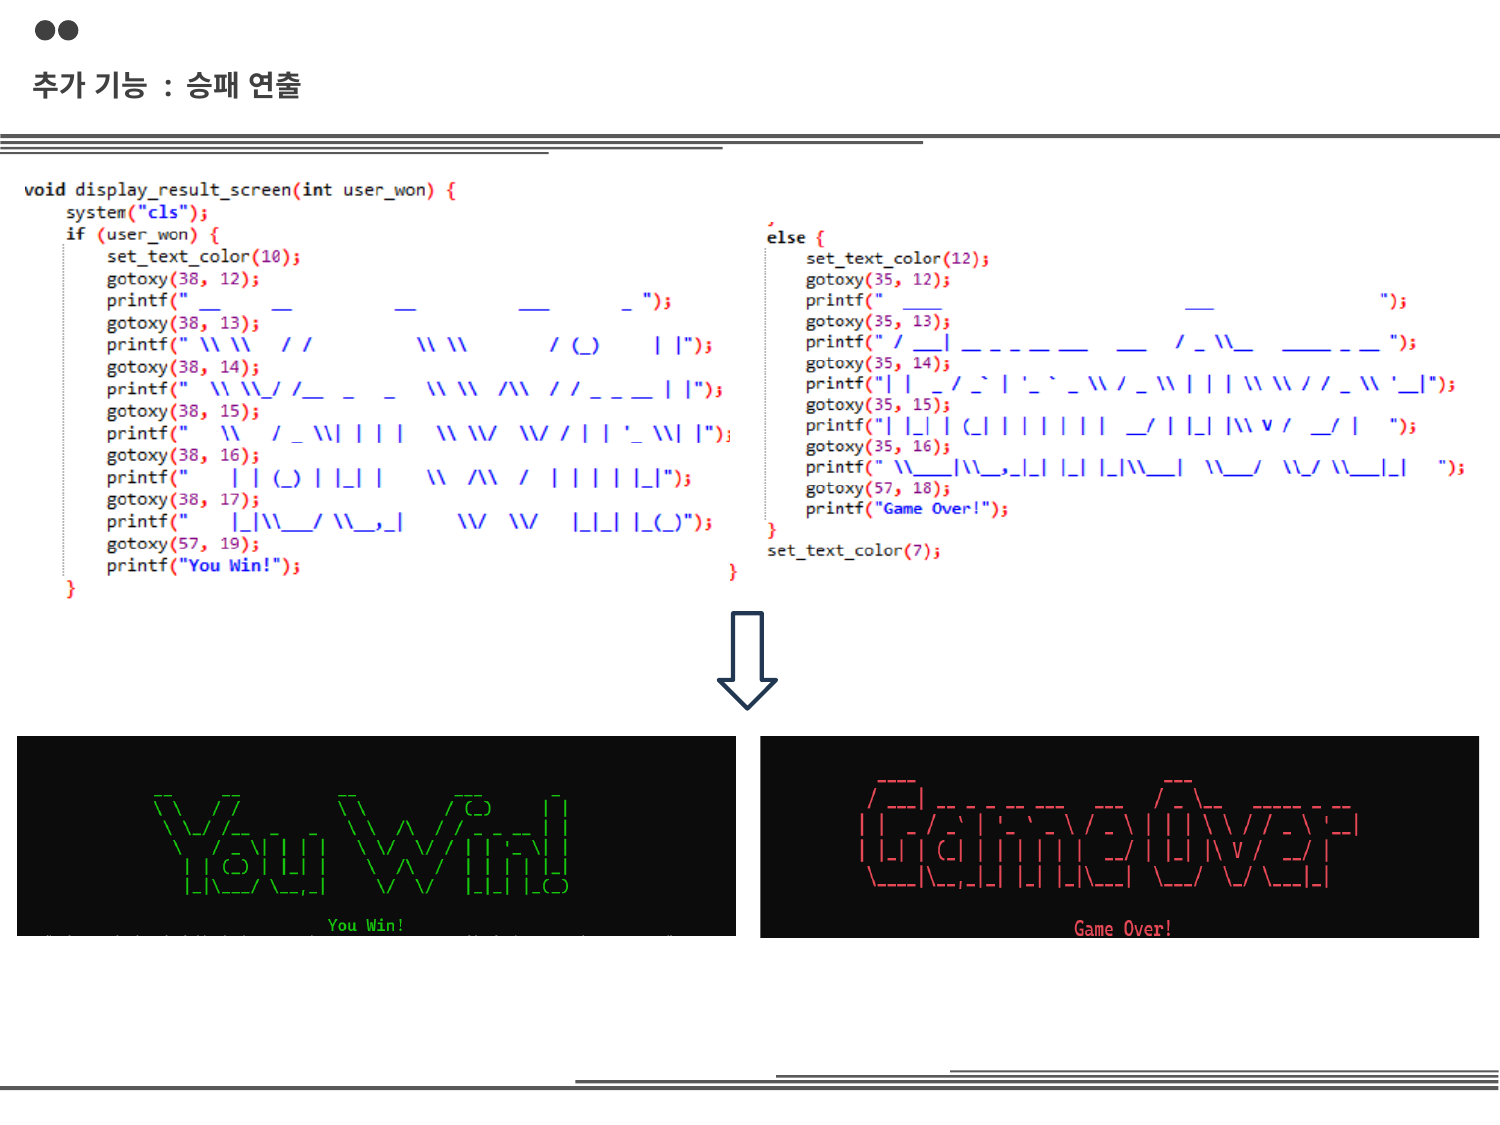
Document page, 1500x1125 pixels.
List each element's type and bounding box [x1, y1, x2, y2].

picture [25, 180, 1469, 600]
picture [16, 736, 737, 936]
text_box [0, 19, 1500, 155]
text_box [716, 611, 778, 711]
text_box [0, 1070, 1499, 1091]
picture [760, 736, 1480, 939]
